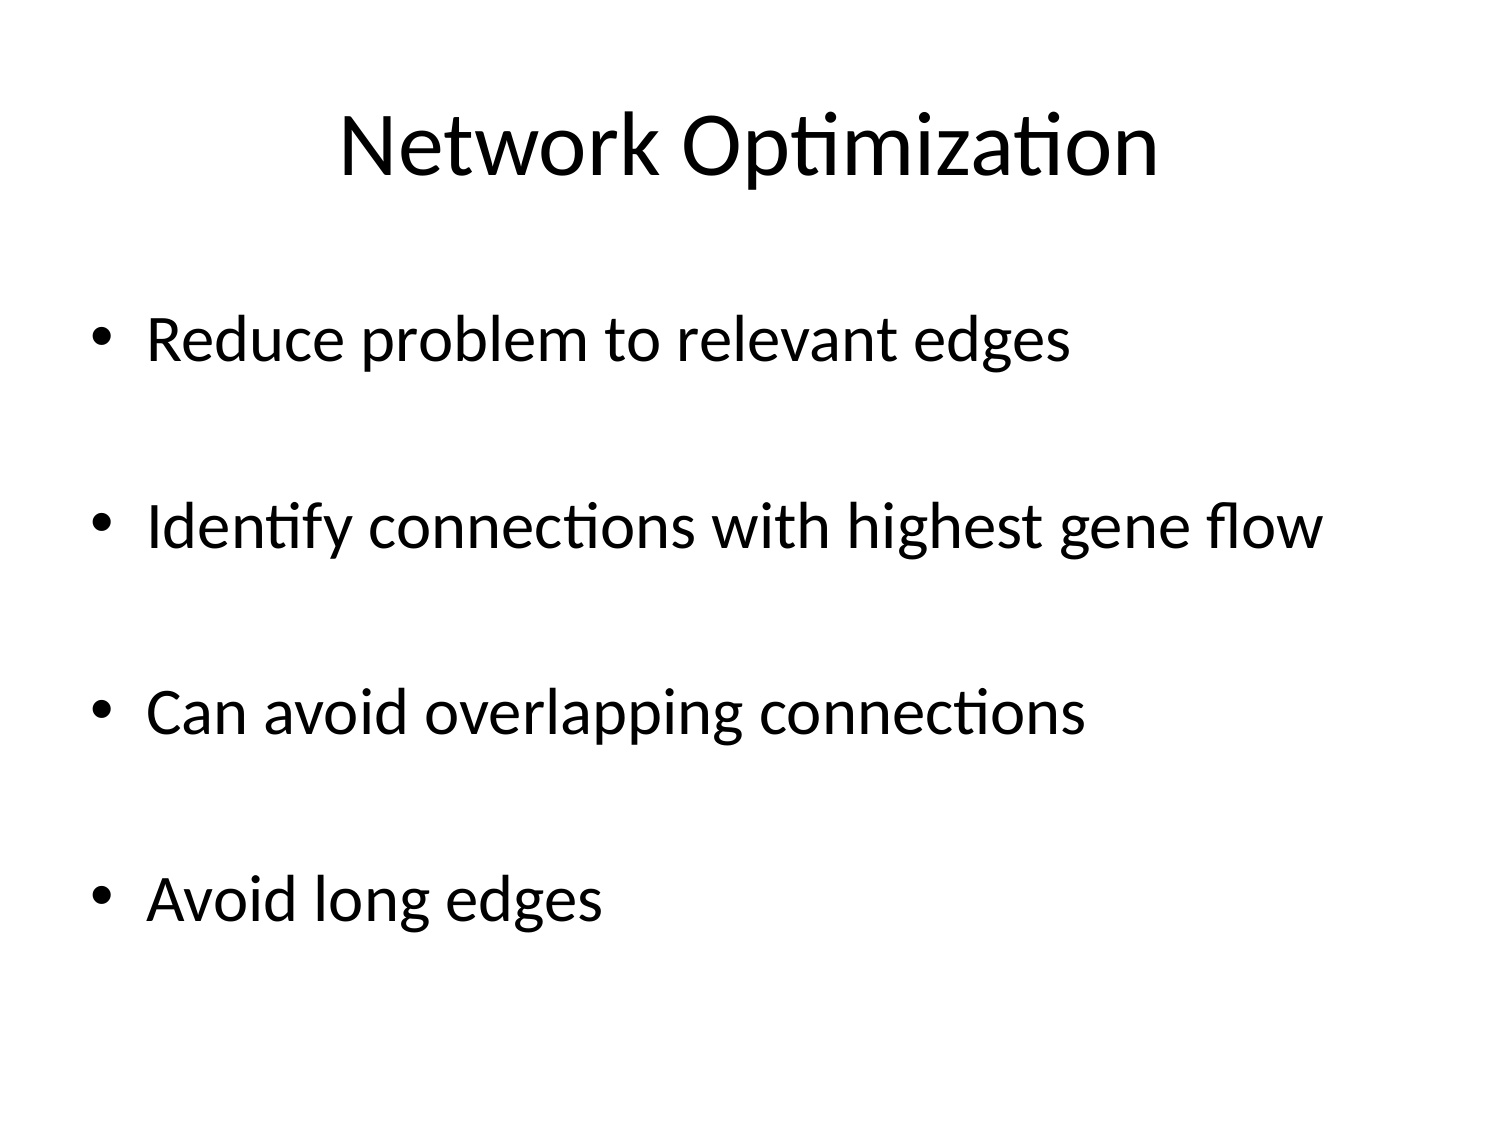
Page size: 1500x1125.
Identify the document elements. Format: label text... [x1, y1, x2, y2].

list Reduce problem to relevant edges Identify connections with highest gene flow Can avoid overlapping connections Avoid long edges [75, 287, 1425, 1075]
title Network Optimization [75, 45, 1425, 233]
